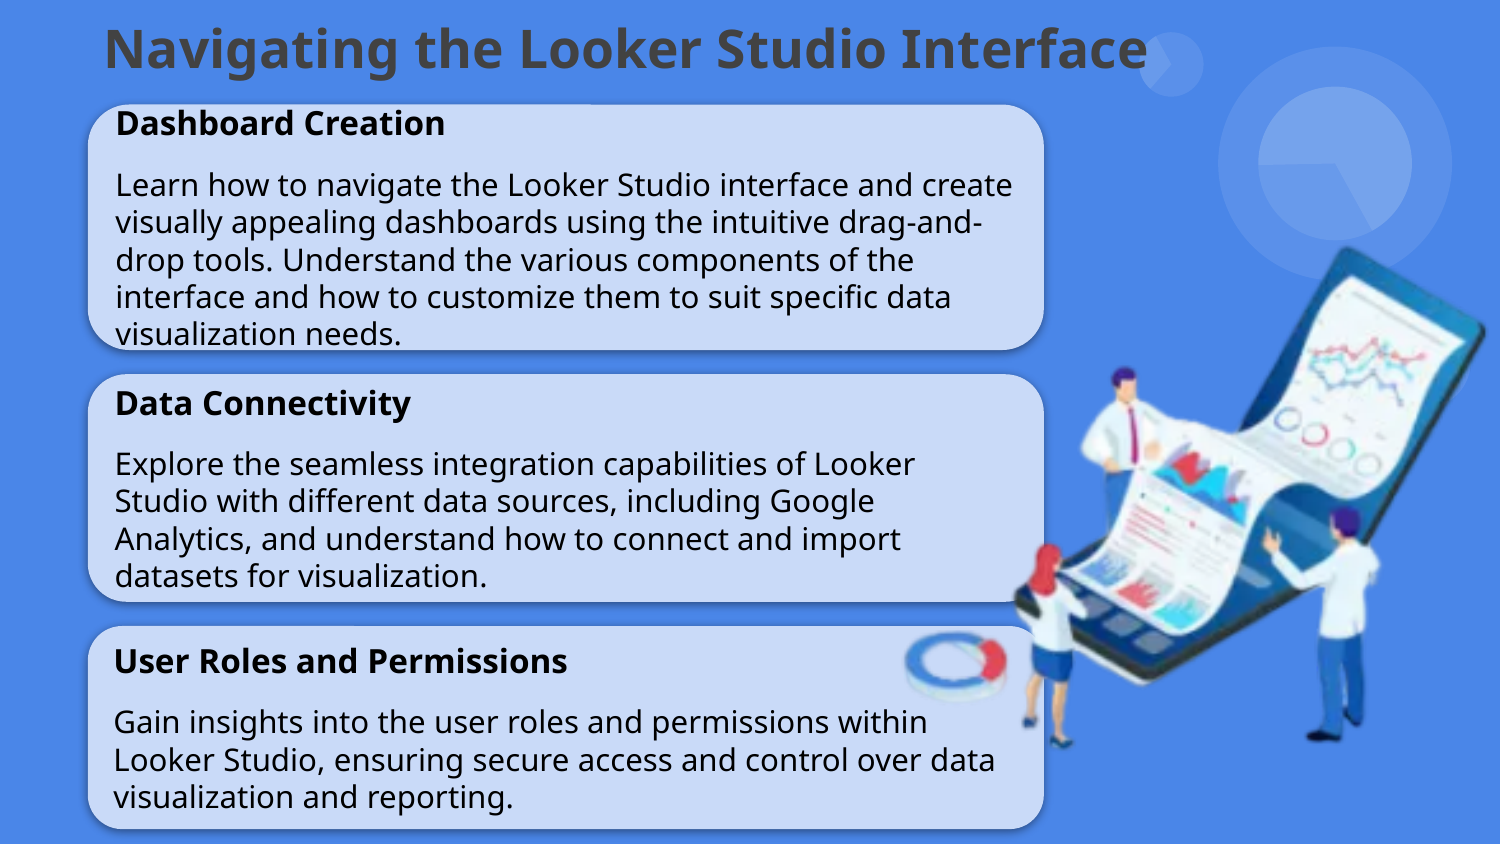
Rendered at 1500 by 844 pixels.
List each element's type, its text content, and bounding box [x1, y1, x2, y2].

title Navigating the Looker Studio Interface [88, 0, 1320, 96]
text_box User Roles and Permissions Gain insights into the user roles and permissions within Looker Studio, ensuring secure access and control over data visualization and reporting. [88, 626, 1027, 829]
text_box Dashboard Creation Learn how to navigate the Looker Studio interface and create visually appealing dashboards using the intuitive drag-and-drop tools. Understand the various components of the interface and how to customize them to suit specific data visualization needs. [88, 105, 1038, 350]
text_box Data Connectivity Explore the seamless integration capabilities of Looker Studio with different data sources, including Google Analytics, and understand how to connect and import datasets for visualization. [88, 374, 884, 602]
picture [889, 127, 1500, 816]
